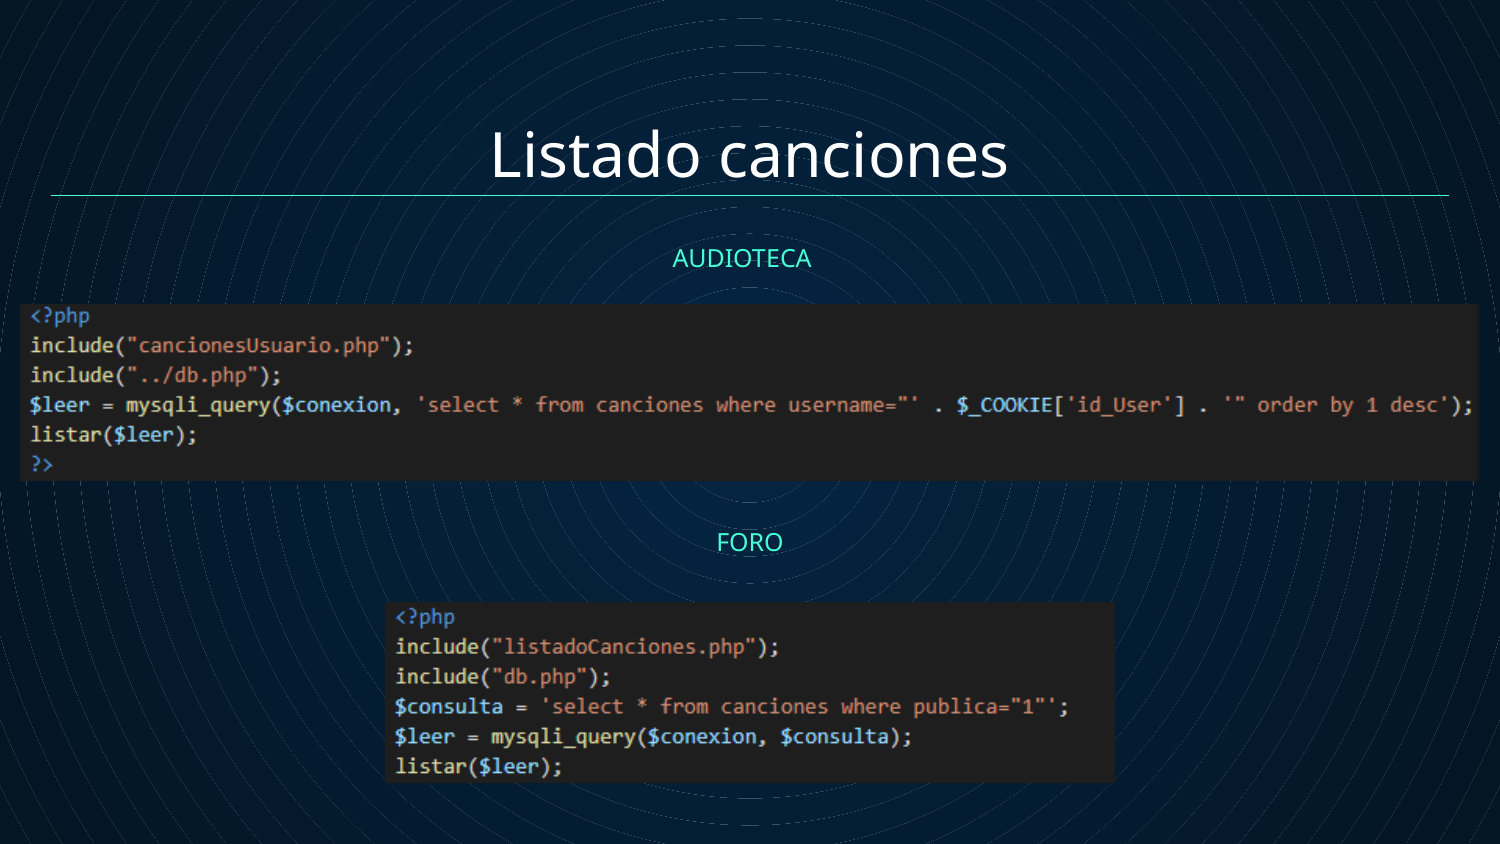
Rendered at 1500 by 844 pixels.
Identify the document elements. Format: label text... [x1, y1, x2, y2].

title Listado canciones [51, 202, 1449, 206]
text_box AUDIOTECA [571, 227, 913, 260]
title Listado canciones [51, 105, 1449, 195]
picture [385, 602, 1115, 783]
text_box FORO [579, 511, 921, 544]
picture [20, 303, 1480, 481]
